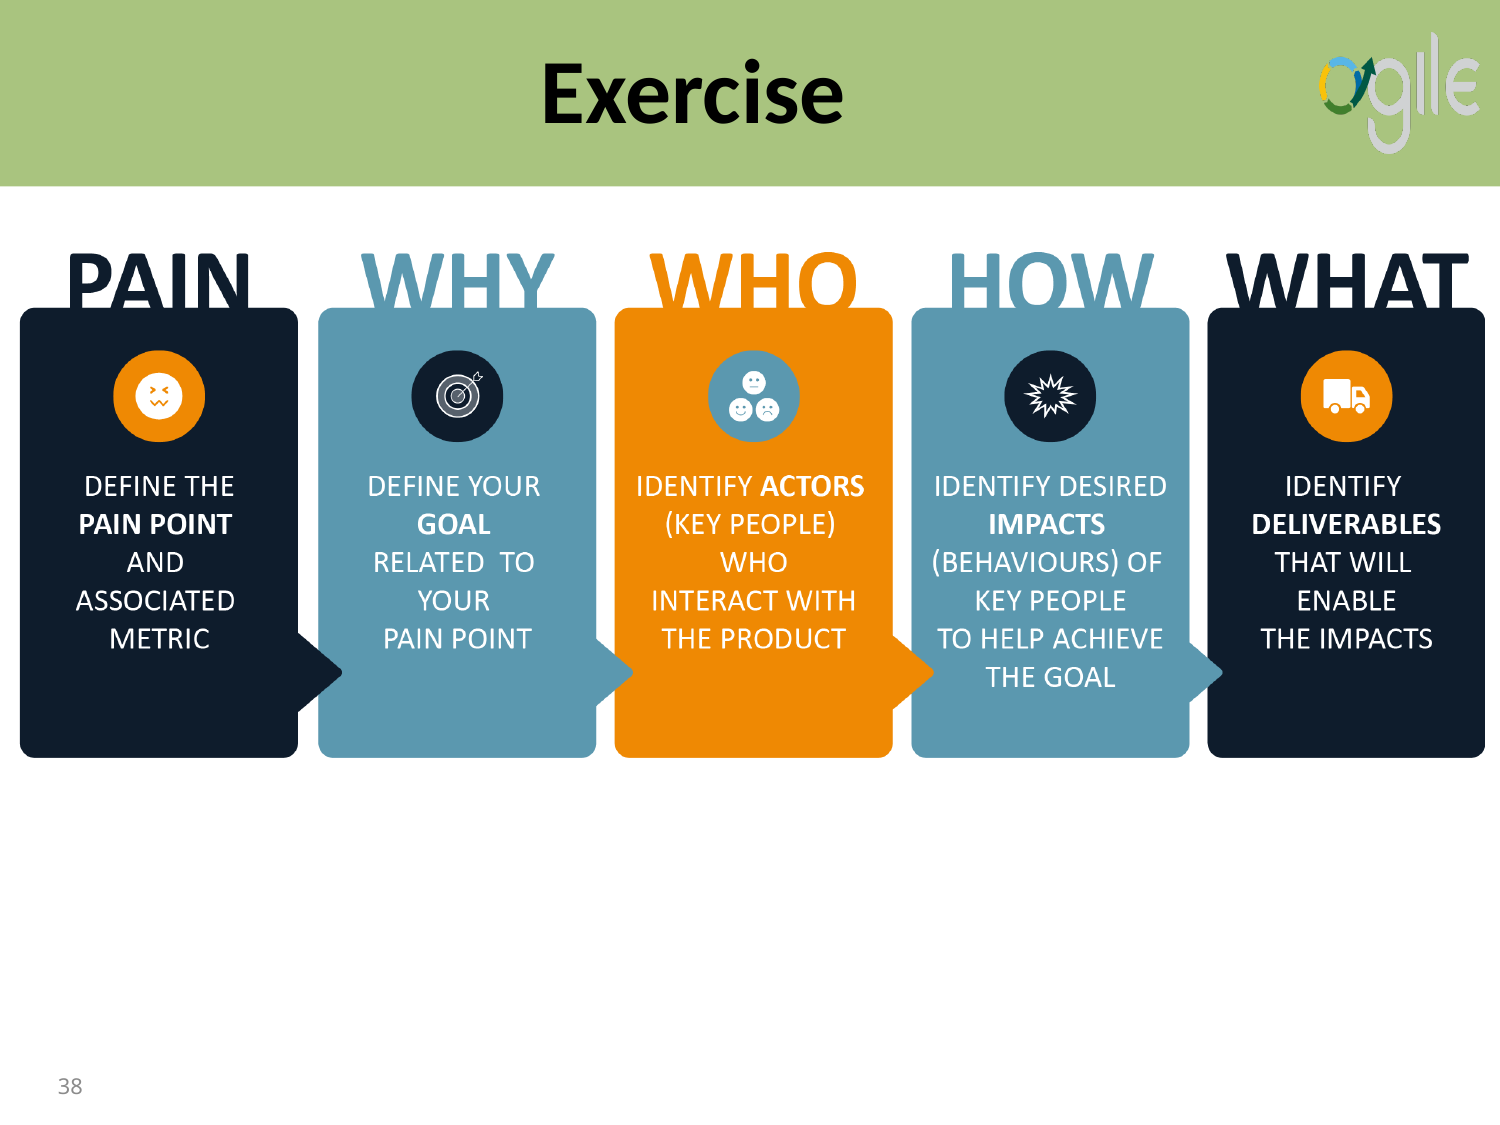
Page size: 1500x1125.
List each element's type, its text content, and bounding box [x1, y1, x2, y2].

title Exercise [37, 0, 1350, 212]
picture [1350, 32, 1480, 154]
picture [17, 249, 1485, 759]
